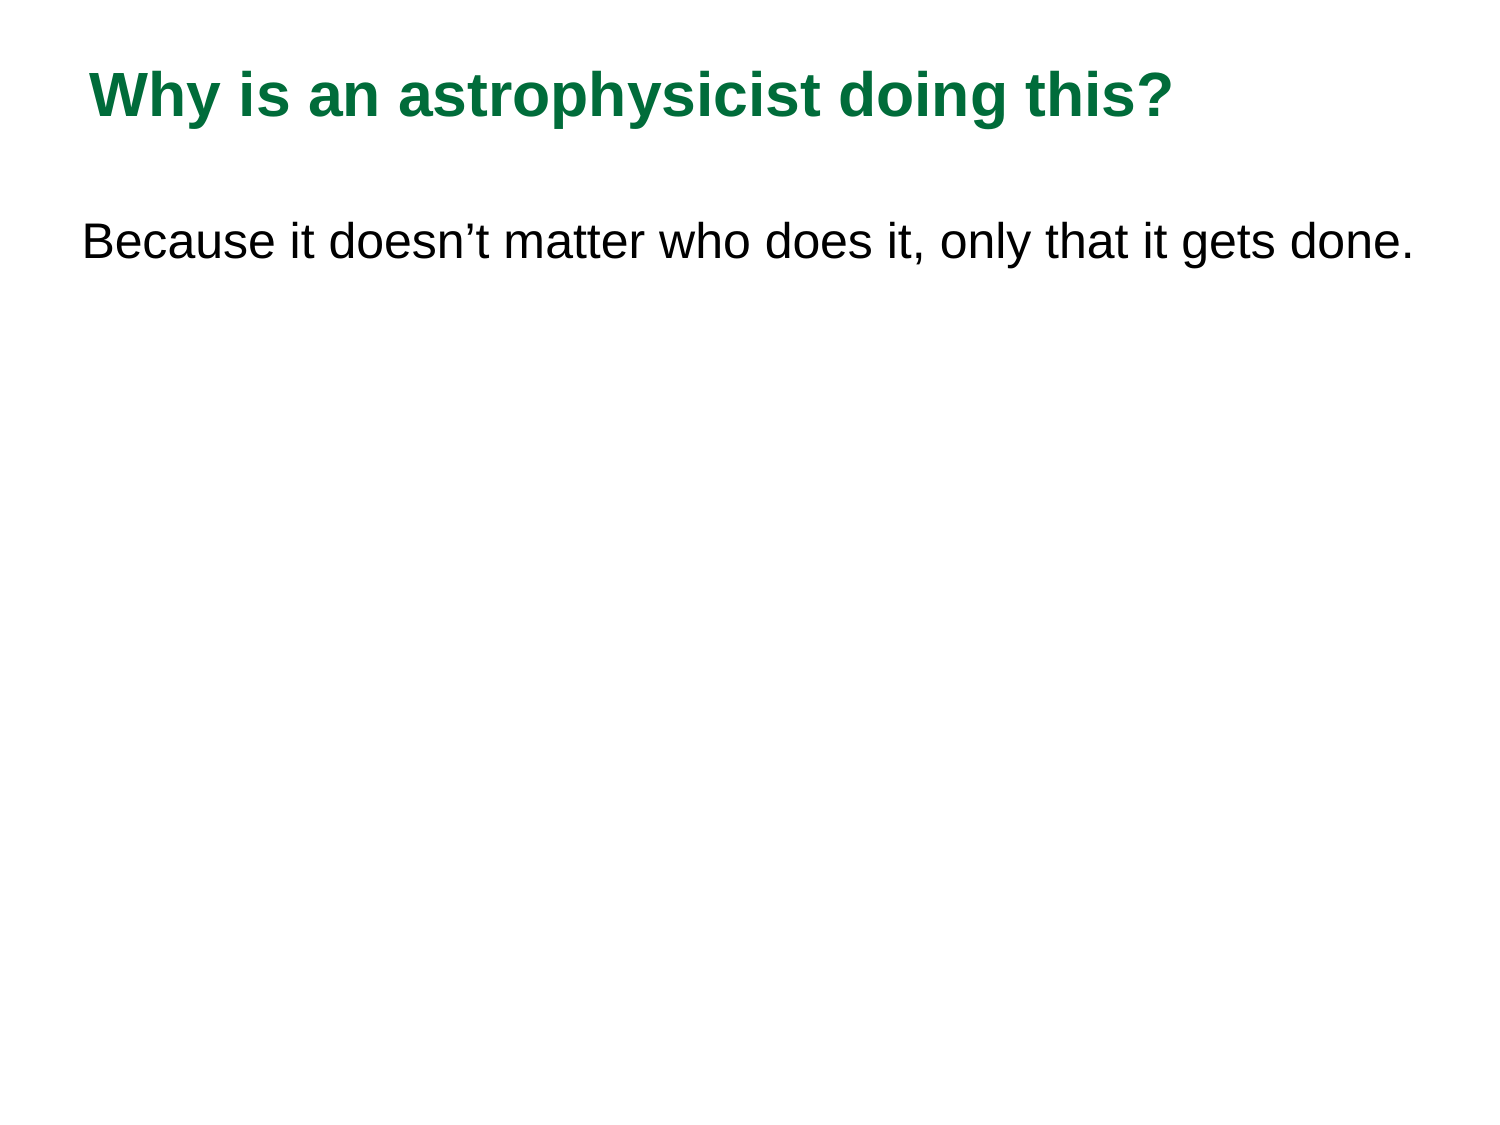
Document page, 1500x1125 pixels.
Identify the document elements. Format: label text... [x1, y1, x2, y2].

text_box Because it doesn’t matter who does it, only that it gets done. [60, 193, 1438, 285]
text_box Why is an astrophysicist doing this? [74, 46, 1425, 138]
